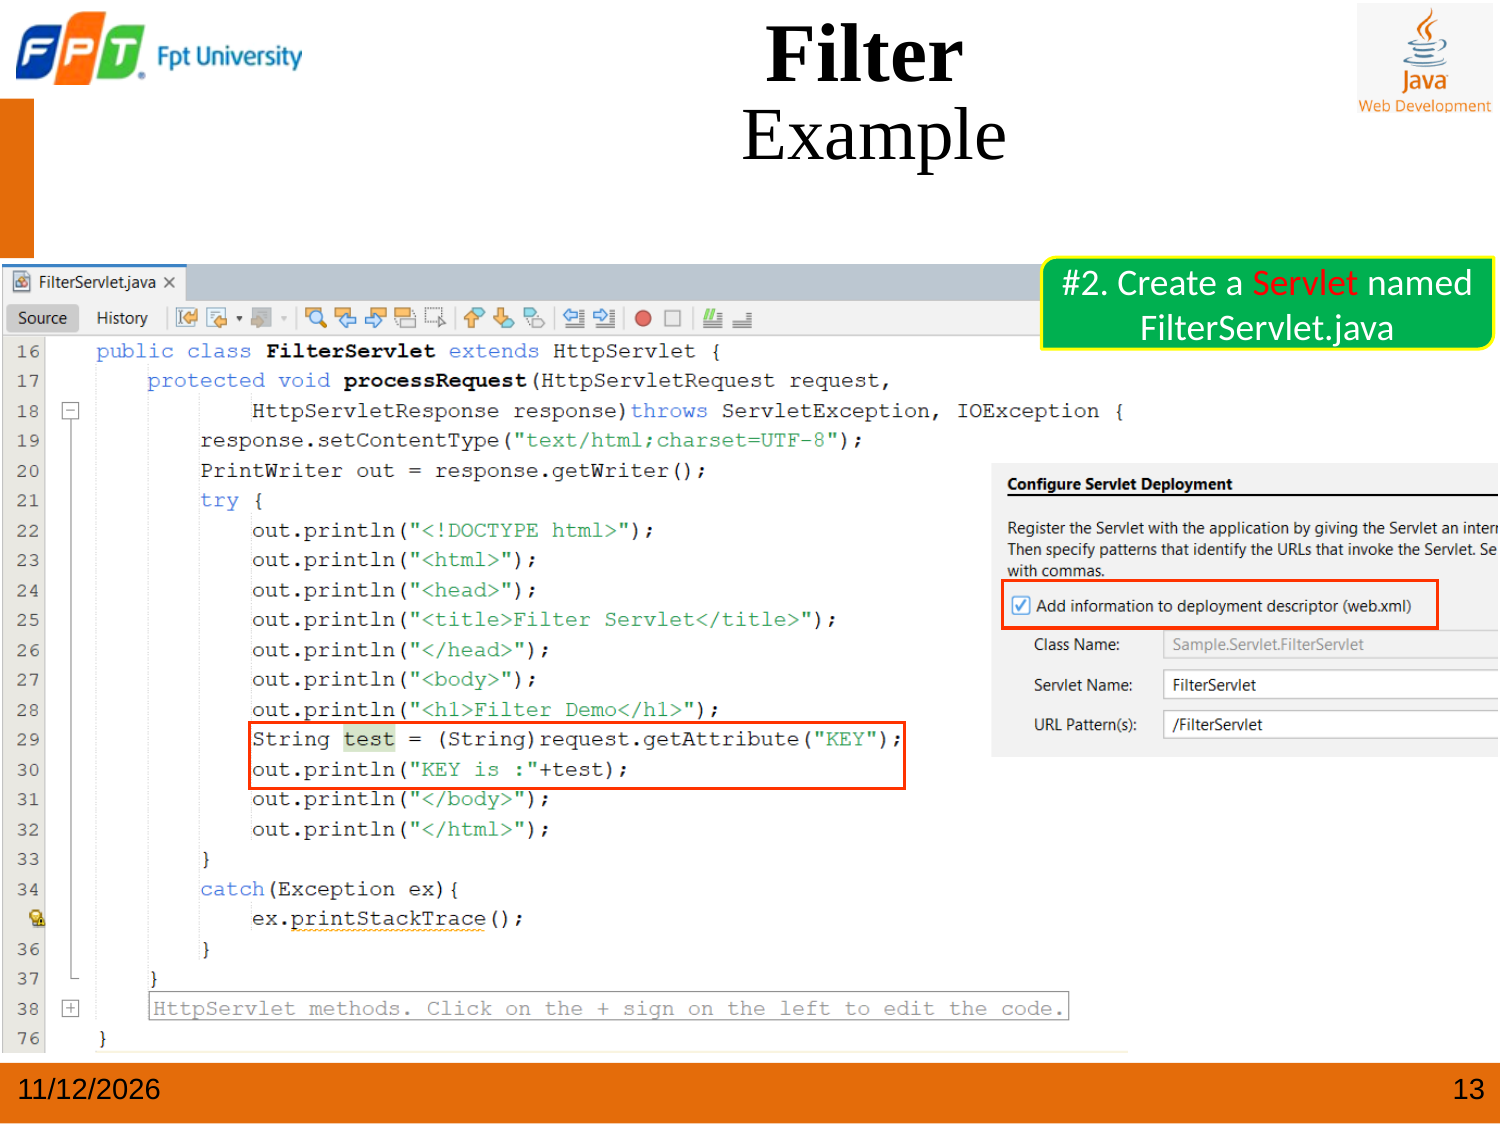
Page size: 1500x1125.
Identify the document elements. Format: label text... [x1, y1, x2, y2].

slide_number 13 [1050, 1063, 1500, 1124]
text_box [2, 263, 1129, 1053]
title Filter Example [249, 0, 1500, 189]
picture [16, 11, 249, 85]
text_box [984, 463, 1498, 757]
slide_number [2, 1063, 231, 1123]
text_box #2. Create a Servlet named FilterServlet.java [1042, 254, 1496, 352]
